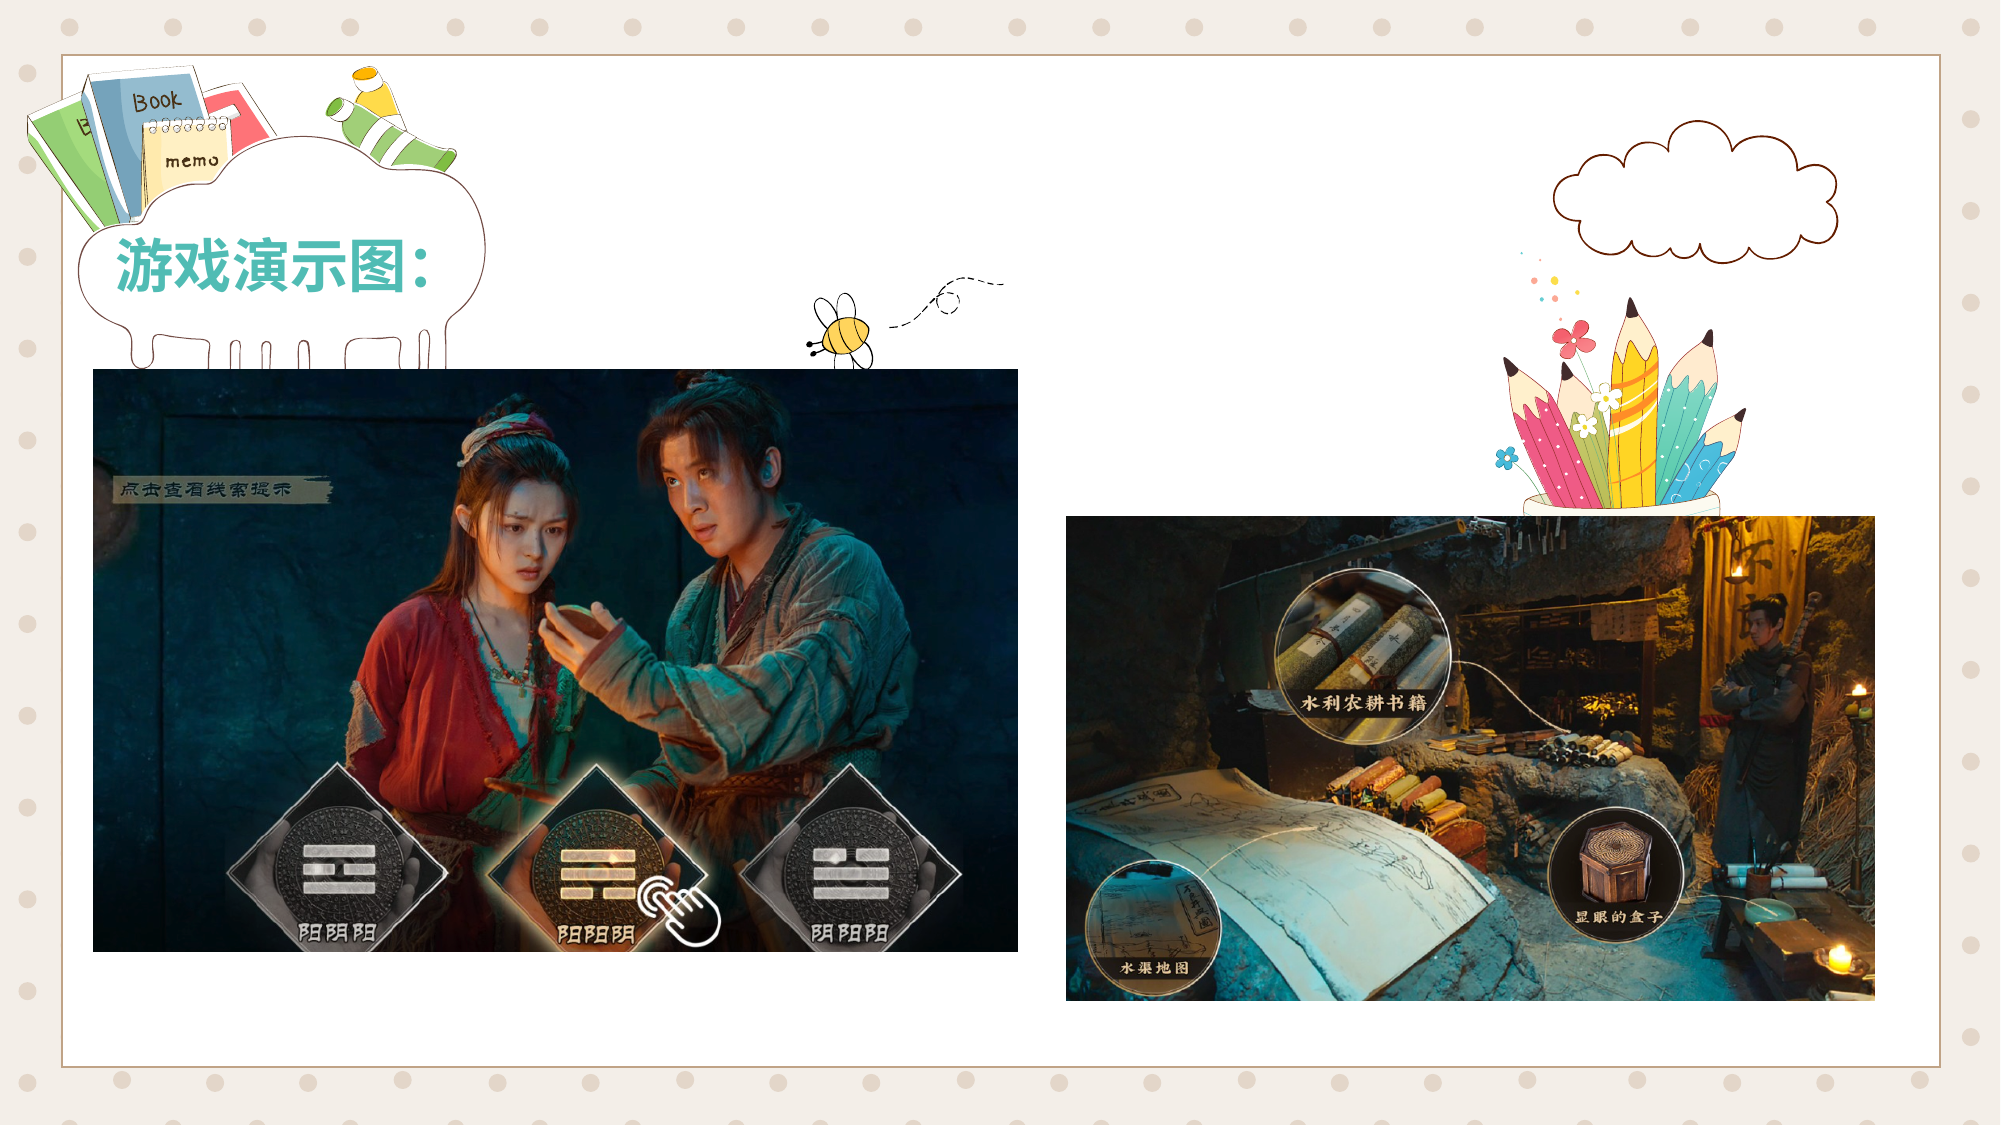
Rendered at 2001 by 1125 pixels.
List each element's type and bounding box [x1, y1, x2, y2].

picture [93, 276, 1018, 952]
text_box [26, 62, 489, 428]
picture [1066, 251, 1875, 1001]
text_box [1544, 109, 1843, 274]
text_box [61, 54, 1941, 1068]
